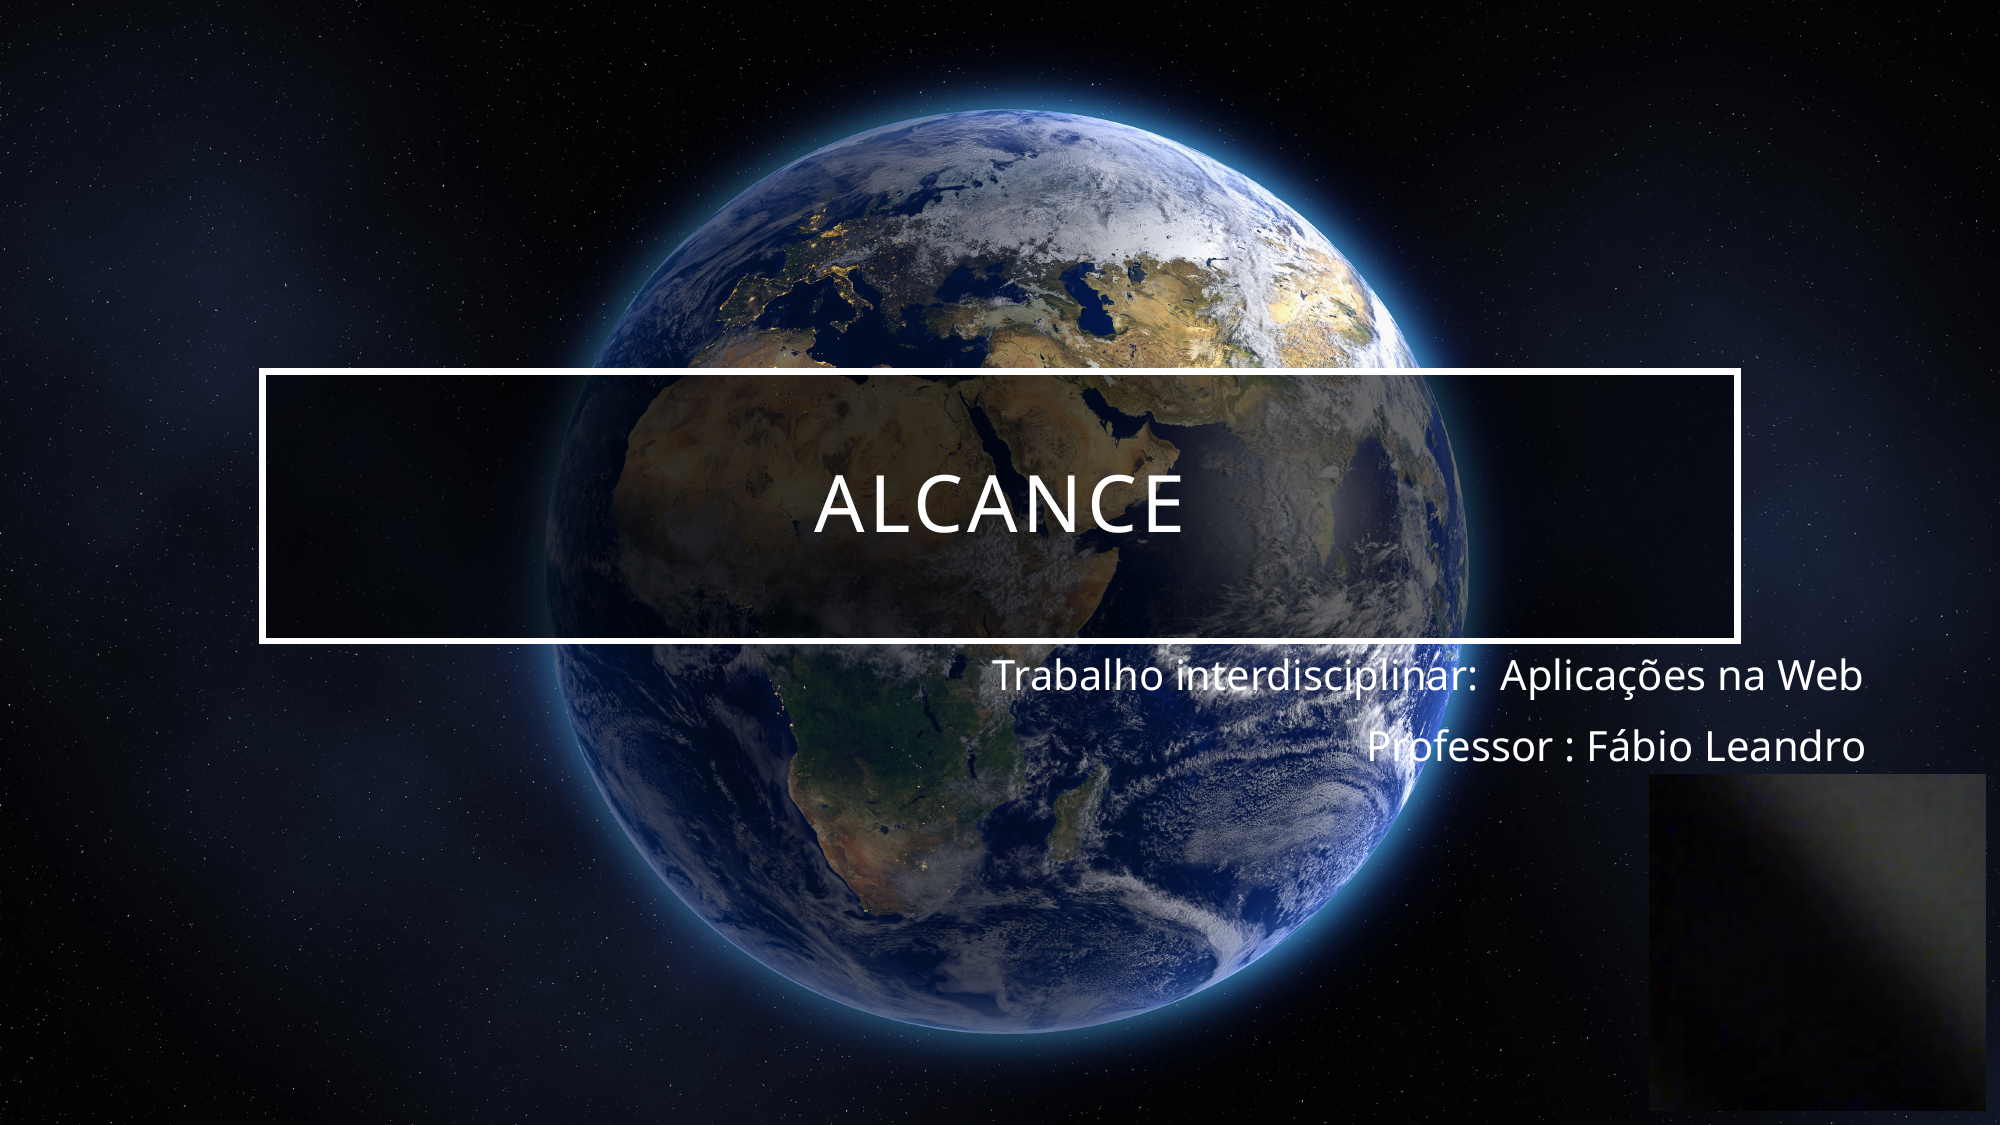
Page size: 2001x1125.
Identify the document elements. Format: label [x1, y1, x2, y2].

picture [0, 0, 2000, 1125]
text_box [1648, 773, 1987, 1112]
